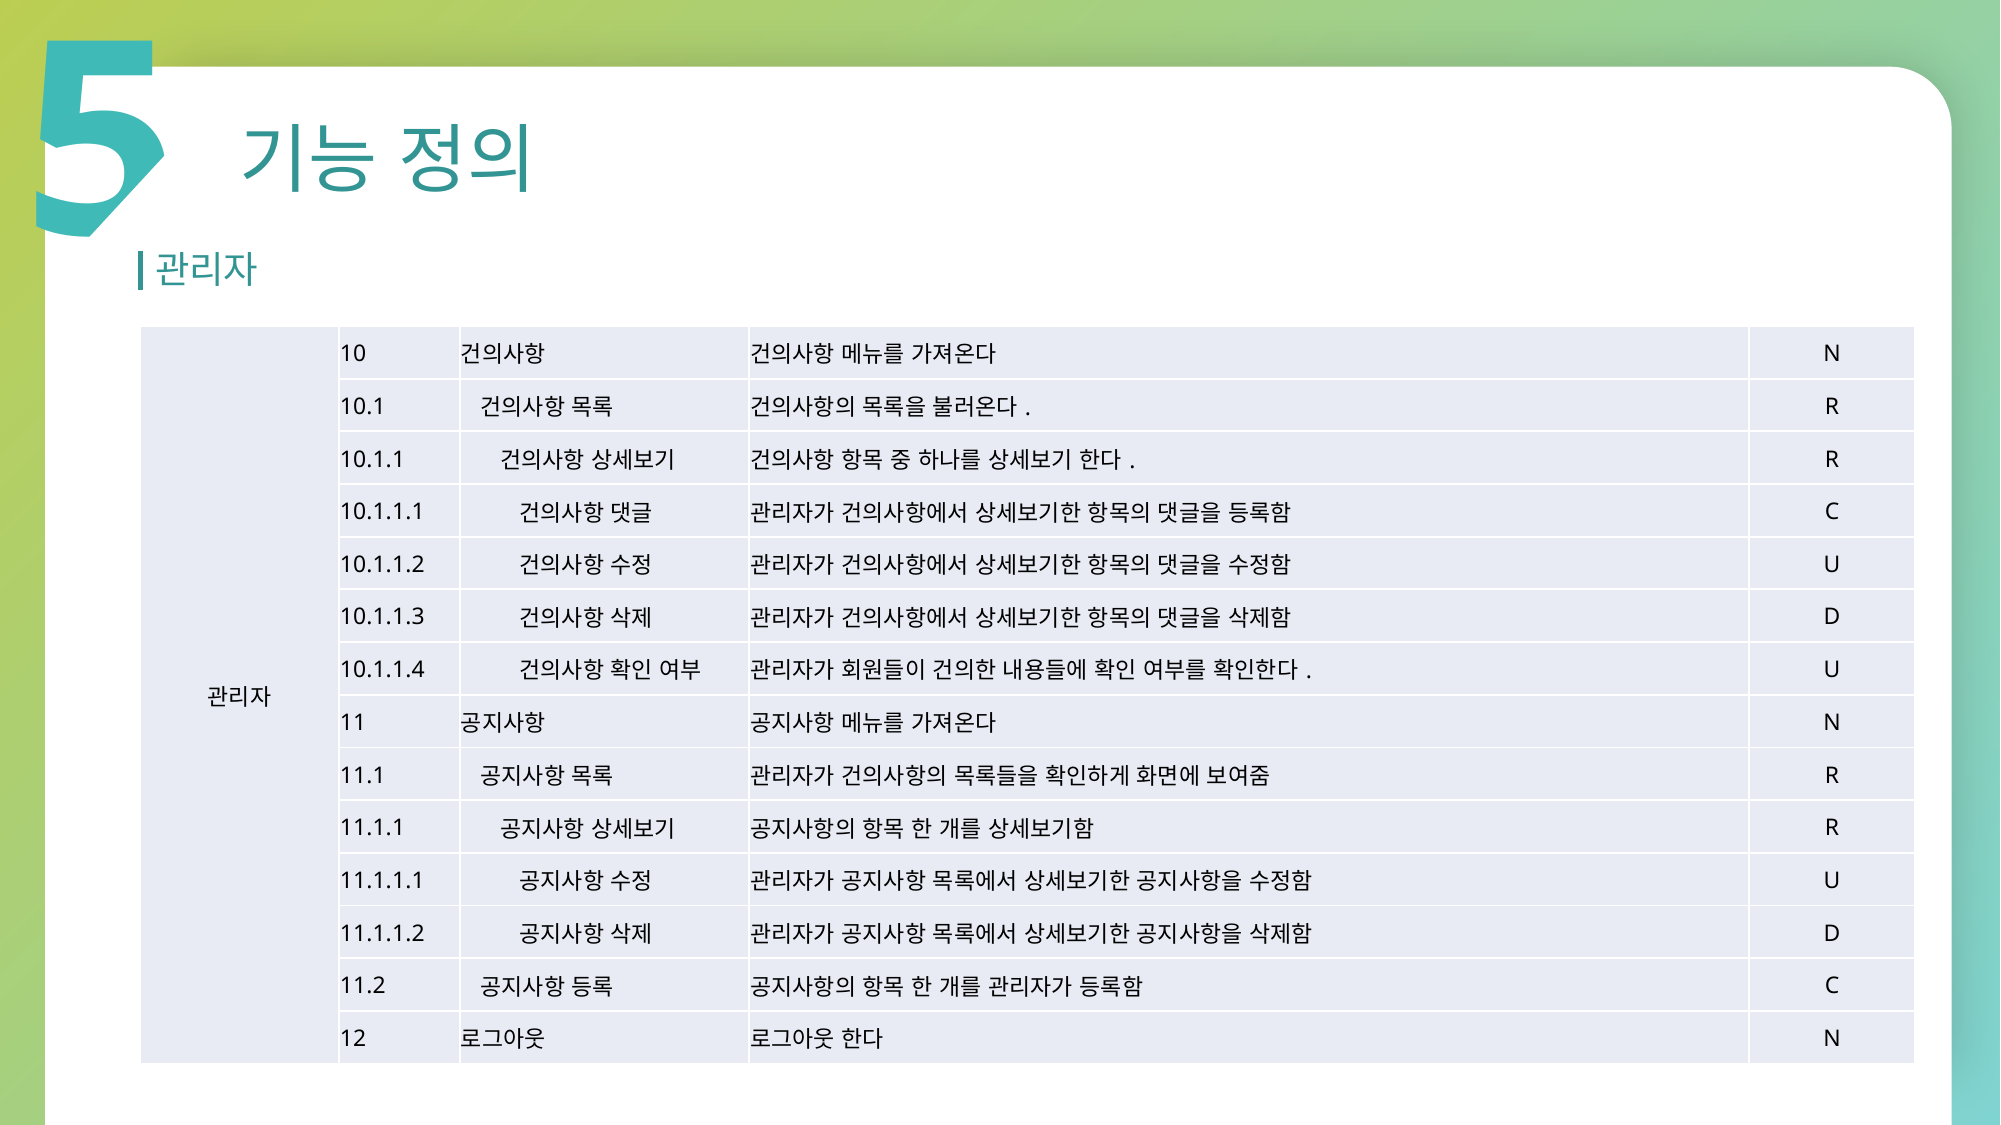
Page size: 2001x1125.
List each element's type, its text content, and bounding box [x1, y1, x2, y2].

table_cell 10.1.1.4 [340, 643, 459, 694]
text_box 관리자 [140, 238, 300, 299]
table_cell 관리자가 건의사항의 목록들을 확인하게 화면에 보여줌 [750, 748, 1748, 799]
table_cell C [1750, 485, 1914, 536]
table_cell 공지사항 삭제 [461, 906, 748, 957]
table_cell R [1750, 432, 1914, 483]
table_cell 건의사항 항목 중 하나를 상세보기 한다. [750, 432, 1748, 483]
table_cell U [1750, 538, 1914, 588]
table_cell U [1750, 643, 1914, 694]
table_header N [1750, 327, 1914, 378]
table_cell R [1750, 748, 1914, 799]
table_cell 건의사항 목록 [461, 380, 748, 430]
table_cell 10.1.1.3 [340, 590, 459, 641]
table_cell 공지사항 등록 [461, 959, 748, 1010]
table_cell 관리자가 공지사항 목록에서 상세보기한 공지사항을 삭제함 [750, 906, 1748, 957]
table_cell 10.1 [340, 380, 459, 430]
table_cell 관리자가 건의사항에서 상세보기한 항목의 댓글을 삭제함 [750, 590, 1748, 641]
table_cell 10.1.1.1 [340, 485, 459, 536]
table_cell 공지사항의 항목 한 개를 관리자가 등록함 [750, 959, 1748, 1010]
table_cell 관리자가 공지사항 목록에서 상세보기한 공지사항을 수정함 [750, 854, 1748, 905]
table_cell 건의사항 상세보기 [461, 432, 748, 483]
table_cell D [1750, 590, 1914, 641]
table_cell 11.1.1.1 [340, 854, 459, 905]
table_cell 건의사항의 목록을 불러온다. [750, 380, 1748, 430]
table_header 건의사항 메뉴를 가져온다 [750, 327, 1748, 378]
table_cell 11.1 [340, 748, 459, 799]
table_cell 11.2 [340, 959, 459, 1010]
table_cell 10.1.1.2 [340, 538, 459, 588]
table_header 10 [340, 327, 459, 378]
table_cell 공지사항 [461, 696, 748, 747]
table_cell 12 [340, 1012, 459, 1063]
text_box 기능 정의 [297, 104, 982, 209]
table_cell R [1750, 801, 1914, 852]
table_cell R [1750, 380, 1914, 430]
table_cell C [1750, 959, 1914, 1010]
table_cell 건의사항 댓글 [461, 485, 748, 536]
table_cell N [1750, 1012, 1914, 1063]
table_cell 11.1.1.2 [340, 906, 459, 957]
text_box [0, 0, 297, 292]
table_cell 관리자가 건의사항에서 상세보기한 항목의 댓글을 수정함 [750, 538, 1748, 588]
table_cell 10.1.1 [340, 432, 459, 483]
text_box [44, 65, 1953, 1125]
table_cell 로그아웃 [461, 1012, 748, 1063]
table_cell 관리자가 회원들이 건의한 내용들에 확인 여부를 확인한다. [750, 643, 1748, 694]
table_cell 로그아웃 한다 [750, 1012, 1748, 1063]
table_cell D [1750, 906, 1914, 957]
table_cell 건의사항 삭제 [461, 590, 748, 641]
table_cell 공지사항 메뉴를 가져온다 [750, 696, 1748, 747]
table_cell 건의사항 수정 [461, 538, 748, 588]
table_cell 공지사항 상세보기 [461, 801, 748, 852]
table_cell 관리자가 건의사항에서 상세보기한 항목의 댓글을 등록함 [750, 485, 1748, 536]
table_cell 11.1.1 [340, 801, 459, 852]
table_cell 공지사항 수정 [461, 854, 748, 905]
table_cell 공지사항 목록 [461, 748, 748, 799]
table_cell 건의사항 확인 여부 [461, 643, 748, 694]
table_header 관리자 [141, 327, 338, 1063]
table_cell N [1750, 696, 1914, 747]
table_cell 공지사항의 항목 한 개를 상세보기함 [750, 801, 1748, 852]
table_header 건의사항 [461, 327, 748, 378]
table_cell U [1750, 854, 1914, 905]
table_cell 11 [340, 696, 459, 747]
